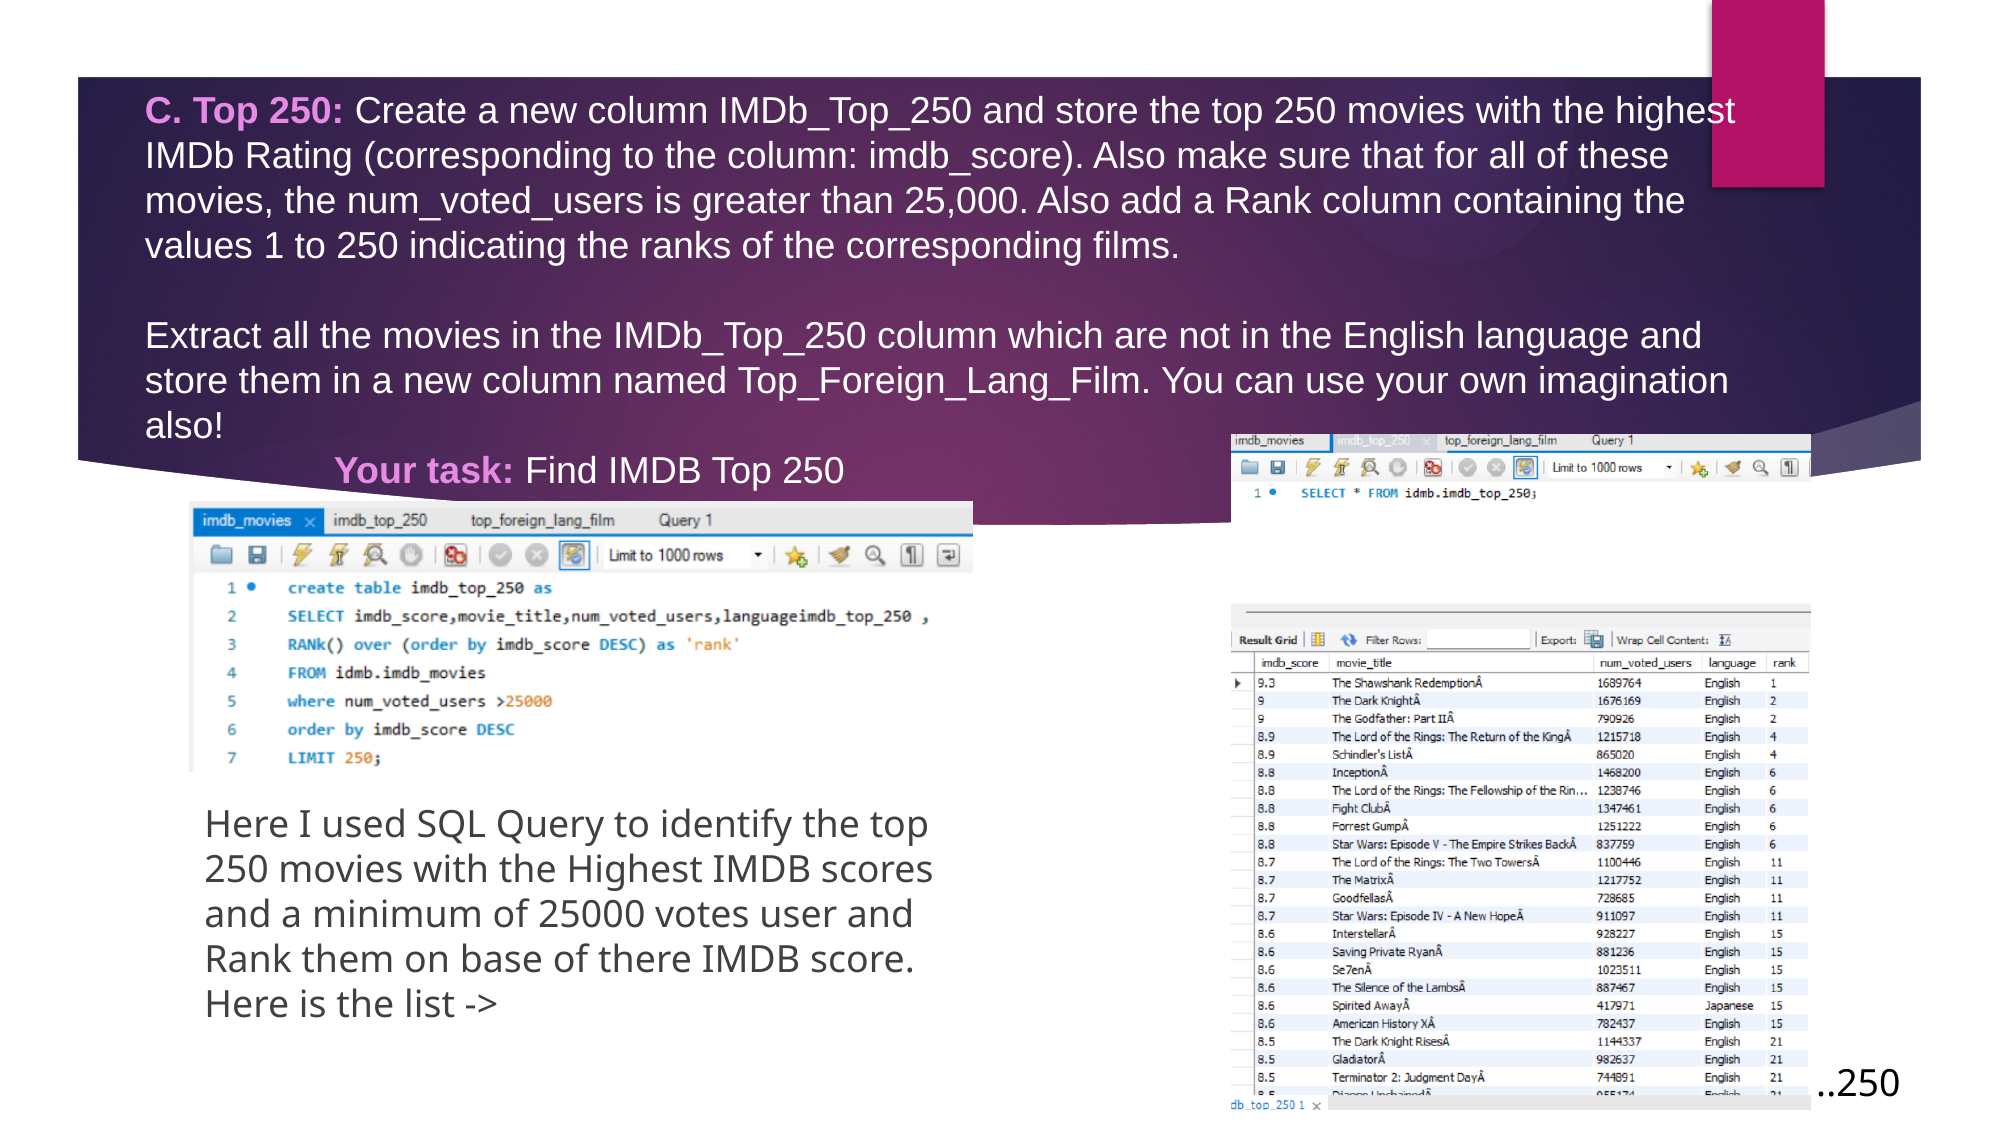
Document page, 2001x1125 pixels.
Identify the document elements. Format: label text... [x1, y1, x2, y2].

picture [189, 500, 973, 772]
picture [1231, 433, 1811, 1110]
text_box ..250 [1816, 1051, 1917, 1112]
list Here I used SQL Query to identify the top 250 movies with the Highest IMDB scores and a minimum of 25000 votes user and Rank them on base of there IMDB score. Here is the list -> [189, 676, 1018, 1125]
title C. Top 250: Create a new column IMDb_Top_250 and store the top 250 movies with the highest IMDb Rating (corresponding to the column: imdb_score). Also make sure that for all of these movies, the num_voted_users is greater than 25,000. Also add a Rank column containing the values 1 to 250 indicating the ranks of the corresponding films. Extract all the movies in the IMDb_Top_250 column which are not in the English language and store them in a new column named Top_Foreign_Lang_Film. You can use your own imagination also! Your task: Find IMDB Top 250 [130, 209, 1752, 412]
